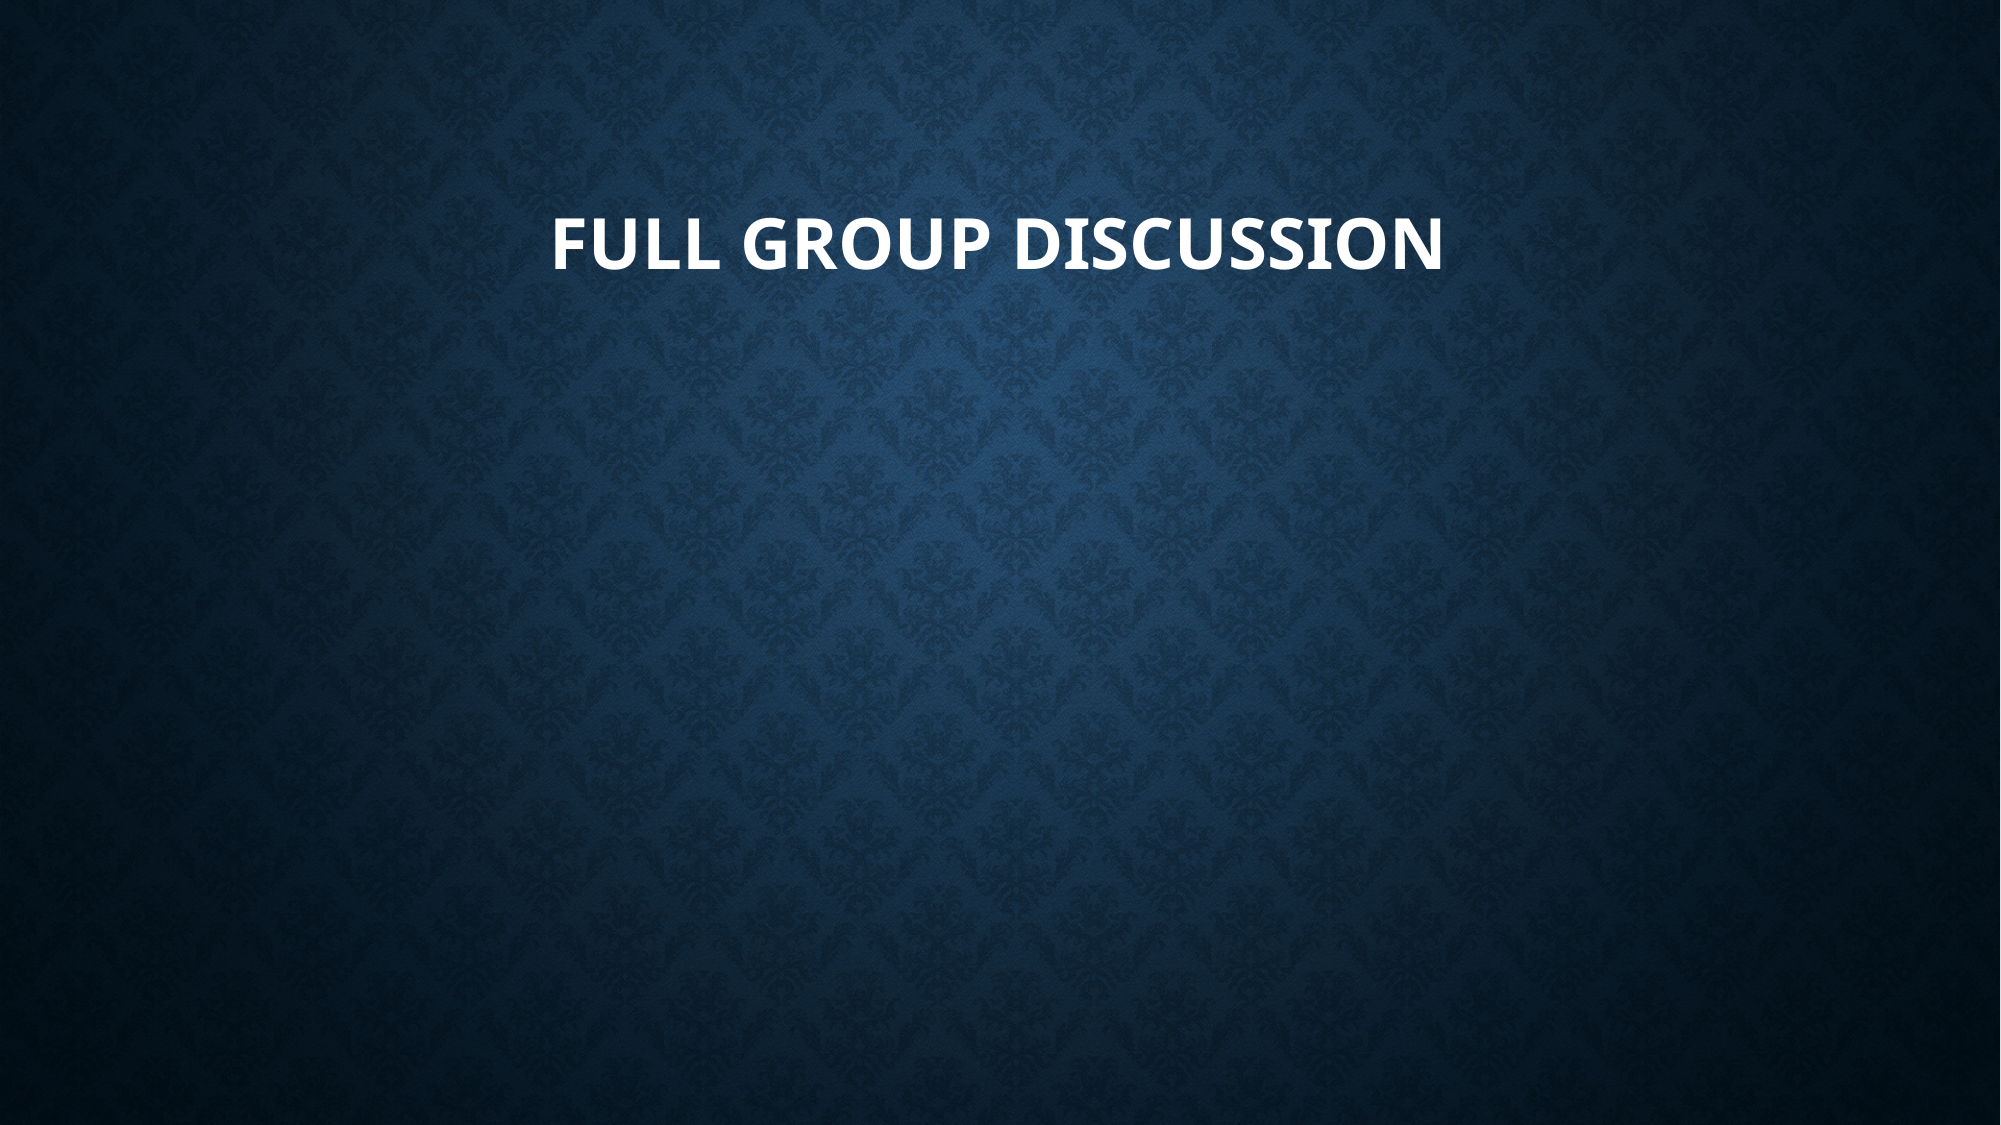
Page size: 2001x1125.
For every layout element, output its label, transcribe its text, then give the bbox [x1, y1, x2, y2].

title full group discussion [149, 99, 1849, 318]
